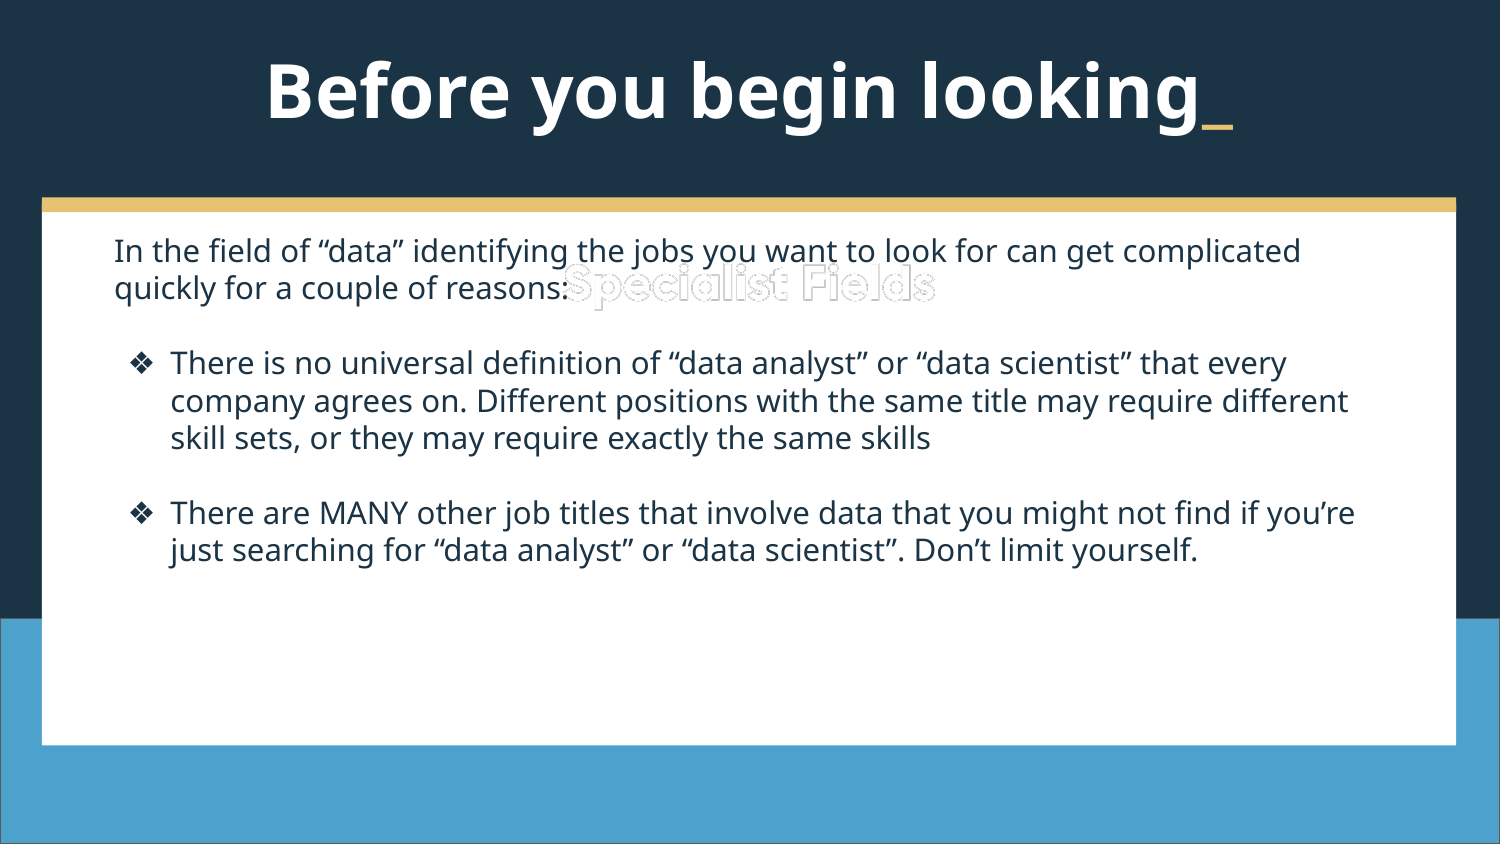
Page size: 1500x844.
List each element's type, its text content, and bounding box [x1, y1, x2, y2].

text_box In the field of “data” identifying the jobs you want to look for can get complicated quickly for a couple of reasons: There is no universal definition of “data analyst” or “data scientist” that every company agrees on. Different positions with the same title may require different skill sets, or they may require exactly the same skills There are MANY other job titles that involve data that you might not find if you’re just searching for “data analyst” or “data scientist”. Don’t limit yourself. [102, 219, 1420, 718]
text_box [41, 197, 1457, 213]
text_box [41, 213, 1457, 746]
text_box [0, 618, 1500, 844]
picture [562, 257, 936, 315]
text_box Before you begin looking_ [51, 32, 1447, 153]
